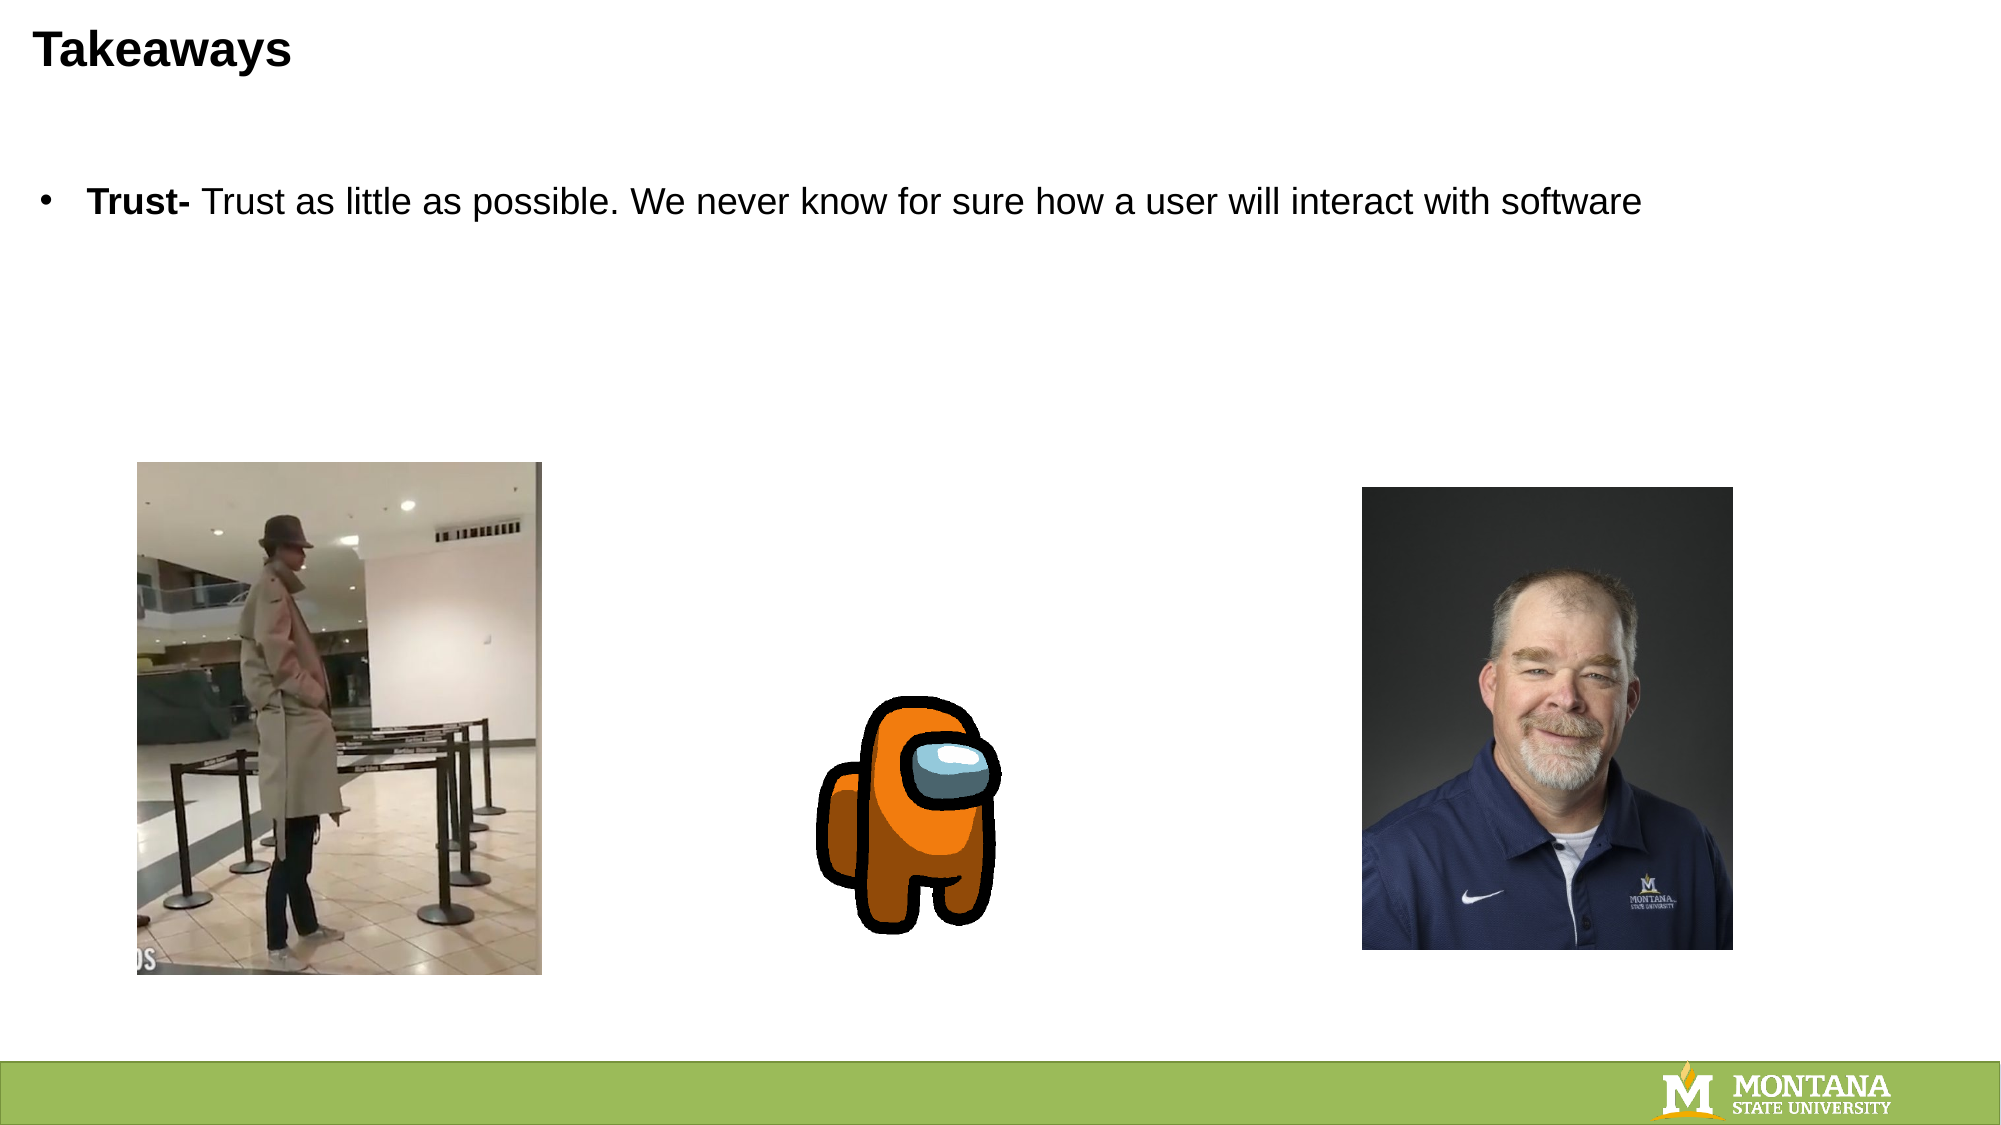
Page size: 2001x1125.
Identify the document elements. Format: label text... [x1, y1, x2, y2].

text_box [0, 1060, 1647, 1125]
picture [790, 673, 1048, 956]
picture [1362, 487, 1733, 951]
text_box Trust- Trust as little as possible. We never know for sure how a user will interact with software [24, 124, 1813, 230]
picture [1649, 1060, 1892, 1122]
picture [137, 462, 542, 976]
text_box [1892, 1060, 2000, 1125]
text_box Takeaways [0, 8, 825, 84]
